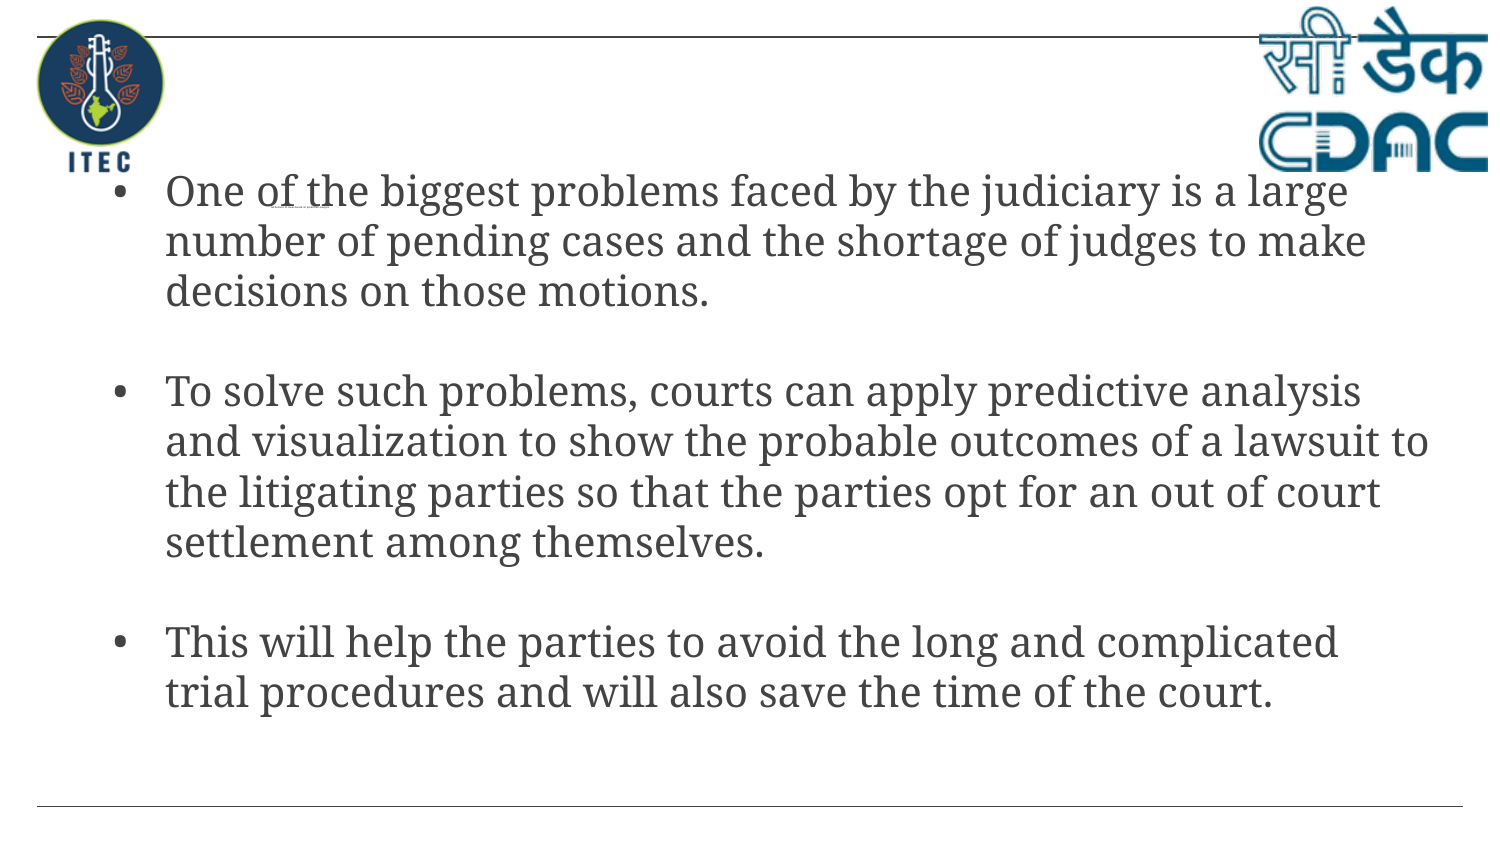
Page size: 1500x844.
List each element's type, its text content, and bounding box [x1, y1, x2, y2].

title Settlement of cases based on predictive analysis [202, 133, 1480, 228]
list One of the biggest problems faced by the judiciary is a large number of pending cases and the shortage of judges to make decisions on those motions. To solve such problems, courts can apply predictive analysis and visualization to show the probable outcomes of a lawsuit to the litigating parties so that the parties opt for an out of court settlement among themselves. This will help the parties to avoid the long and complicated trial procedures and will also save the time of the court. [75, 150, 1450, 750]
picture [1259, 6, 1488, 172]
picture [1389, 125, 1415, 133]
picture [12, 10, 188, 185]
